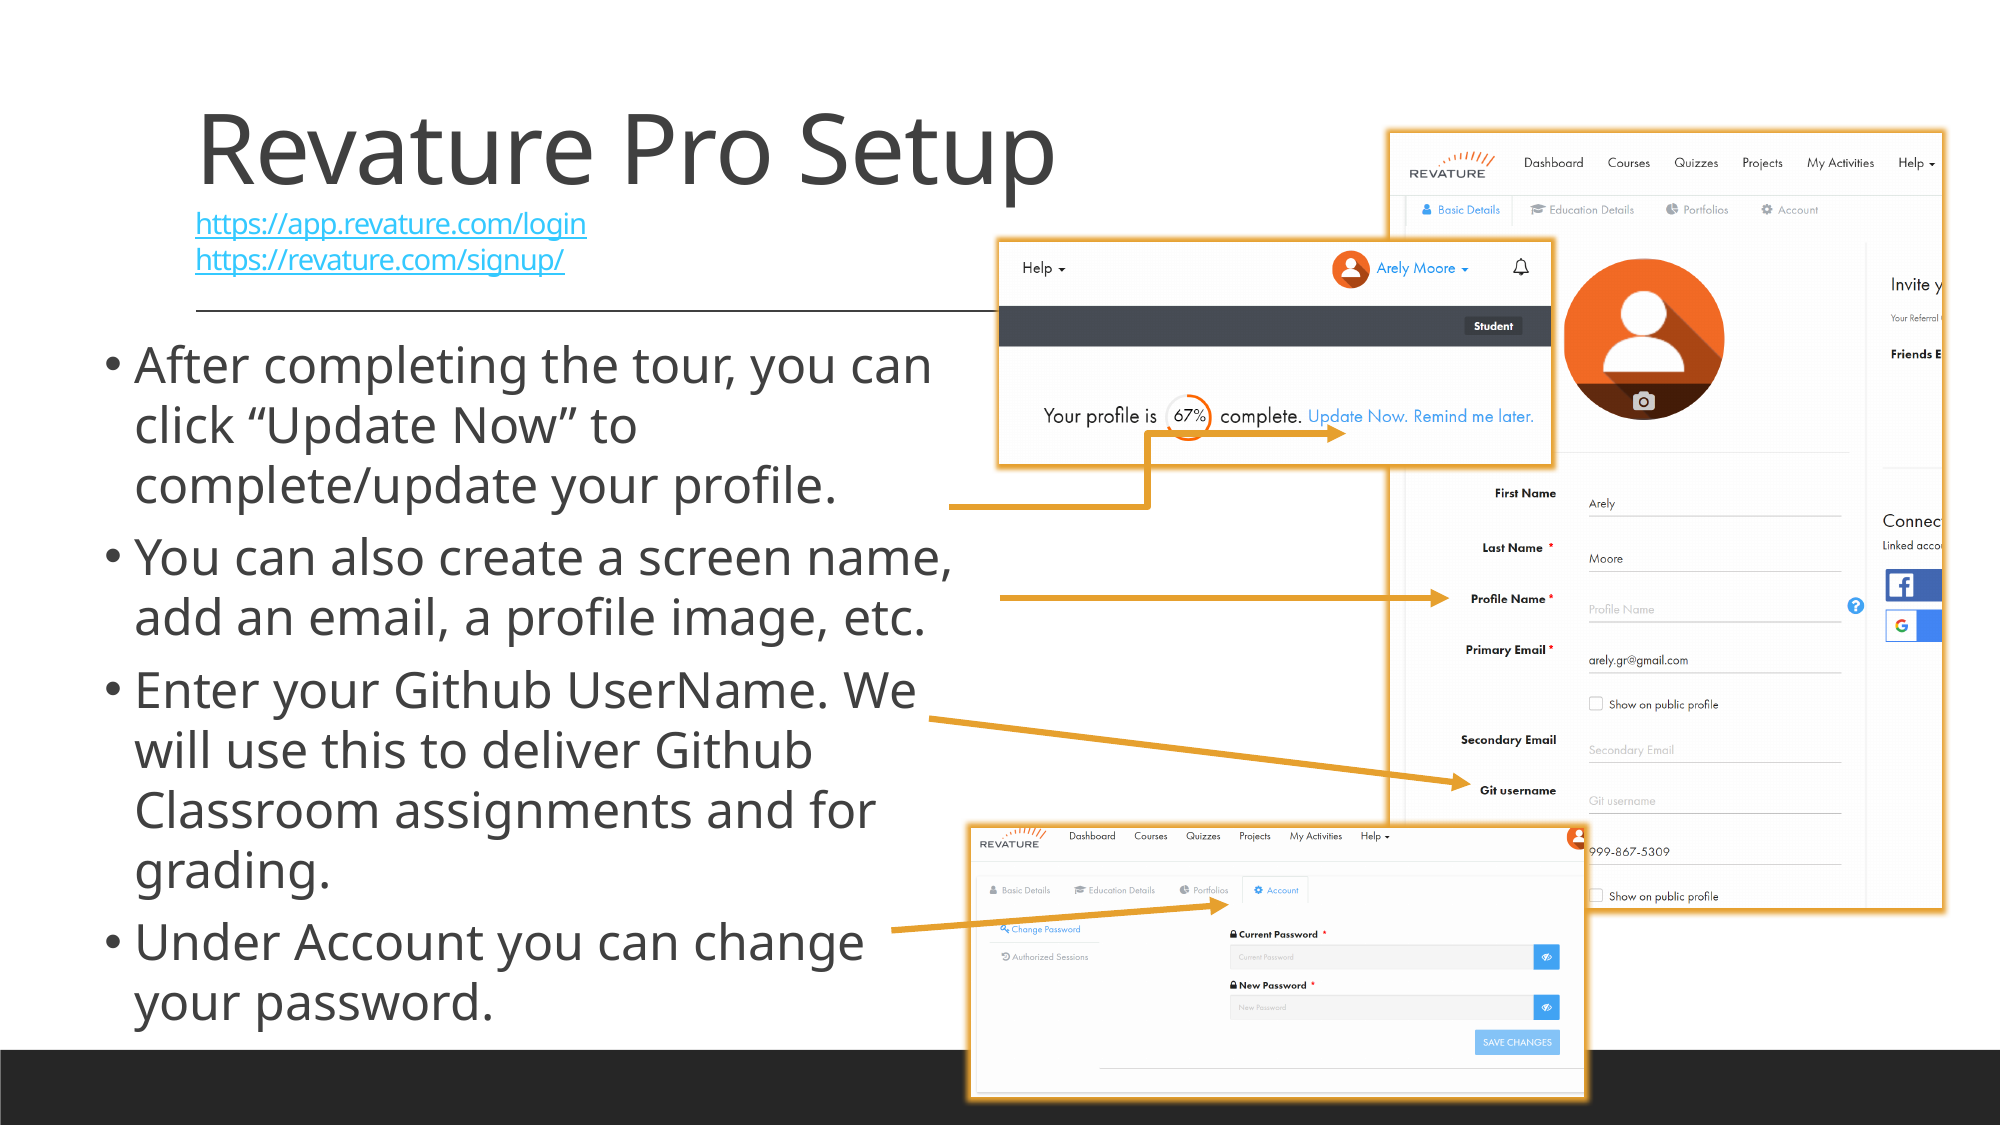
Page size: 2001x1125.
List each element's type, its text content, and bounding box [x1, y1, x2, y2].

picture [971, 133, 1942, 1097]
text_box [948, 432, 1347, 508]
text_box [890, 904, 1230, 931]
list After completing the tour, you can click “Update Now” to complete/update your profile. You can also create a screen name, add an email, a profile image, etc. Enter your Github UserName. We will use this to deliver Github Classroom assignments and for grading. Under Account you can change your password. [71, 319, 979, 1045]
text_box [928, 717, 1472, 785]
title Revature Pro Setup https://app.revature.com/login https://revature.com/signup/ [179, 47, 1830, 285]
